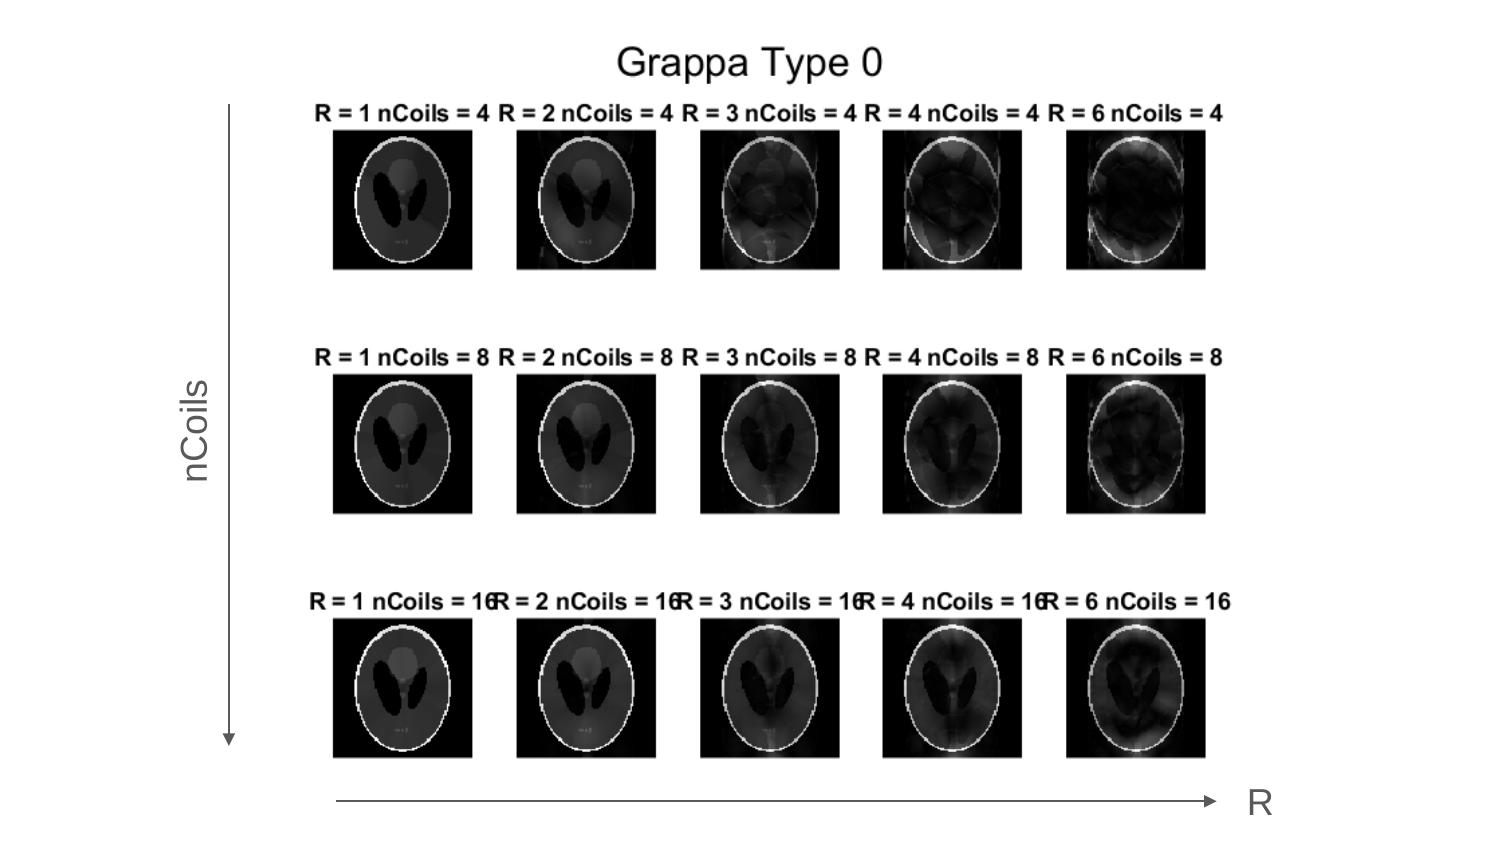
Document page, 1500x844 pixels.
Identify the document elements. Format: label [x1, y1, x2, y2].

text_box [336, 763, 1494, 840]
text_box [154, 103, 231, 747]
picture [187, 21, 1313, 844]
